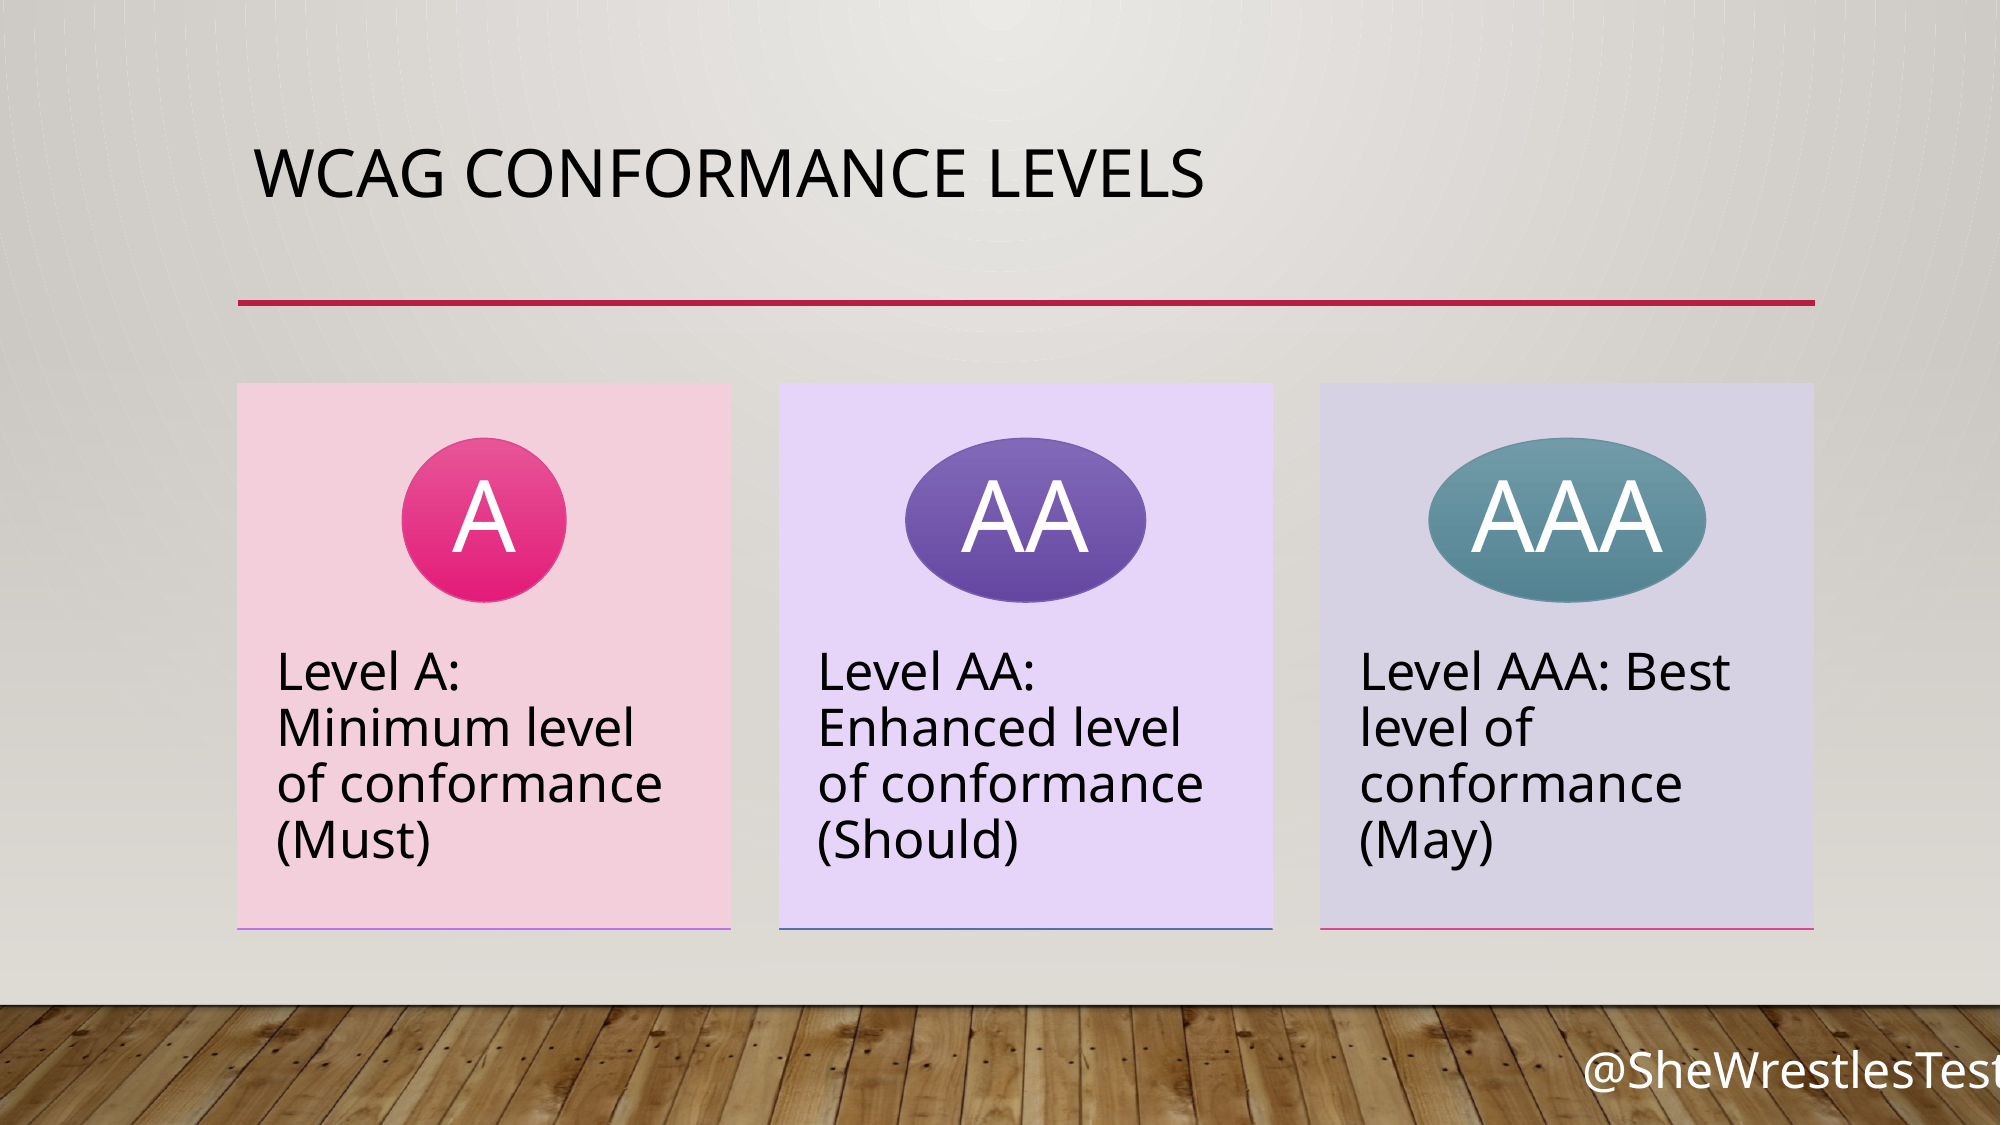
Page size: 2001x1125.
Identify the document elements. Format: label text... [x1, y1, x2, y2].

title WCAG Conformance Levels [238, 131, 1814, 305]
text_box @SheWrestlesTest [1567, 1044, 2000, 1093]
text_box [237, 383, 1814, 930]
picture [0, 1005, 2000, 1125]
